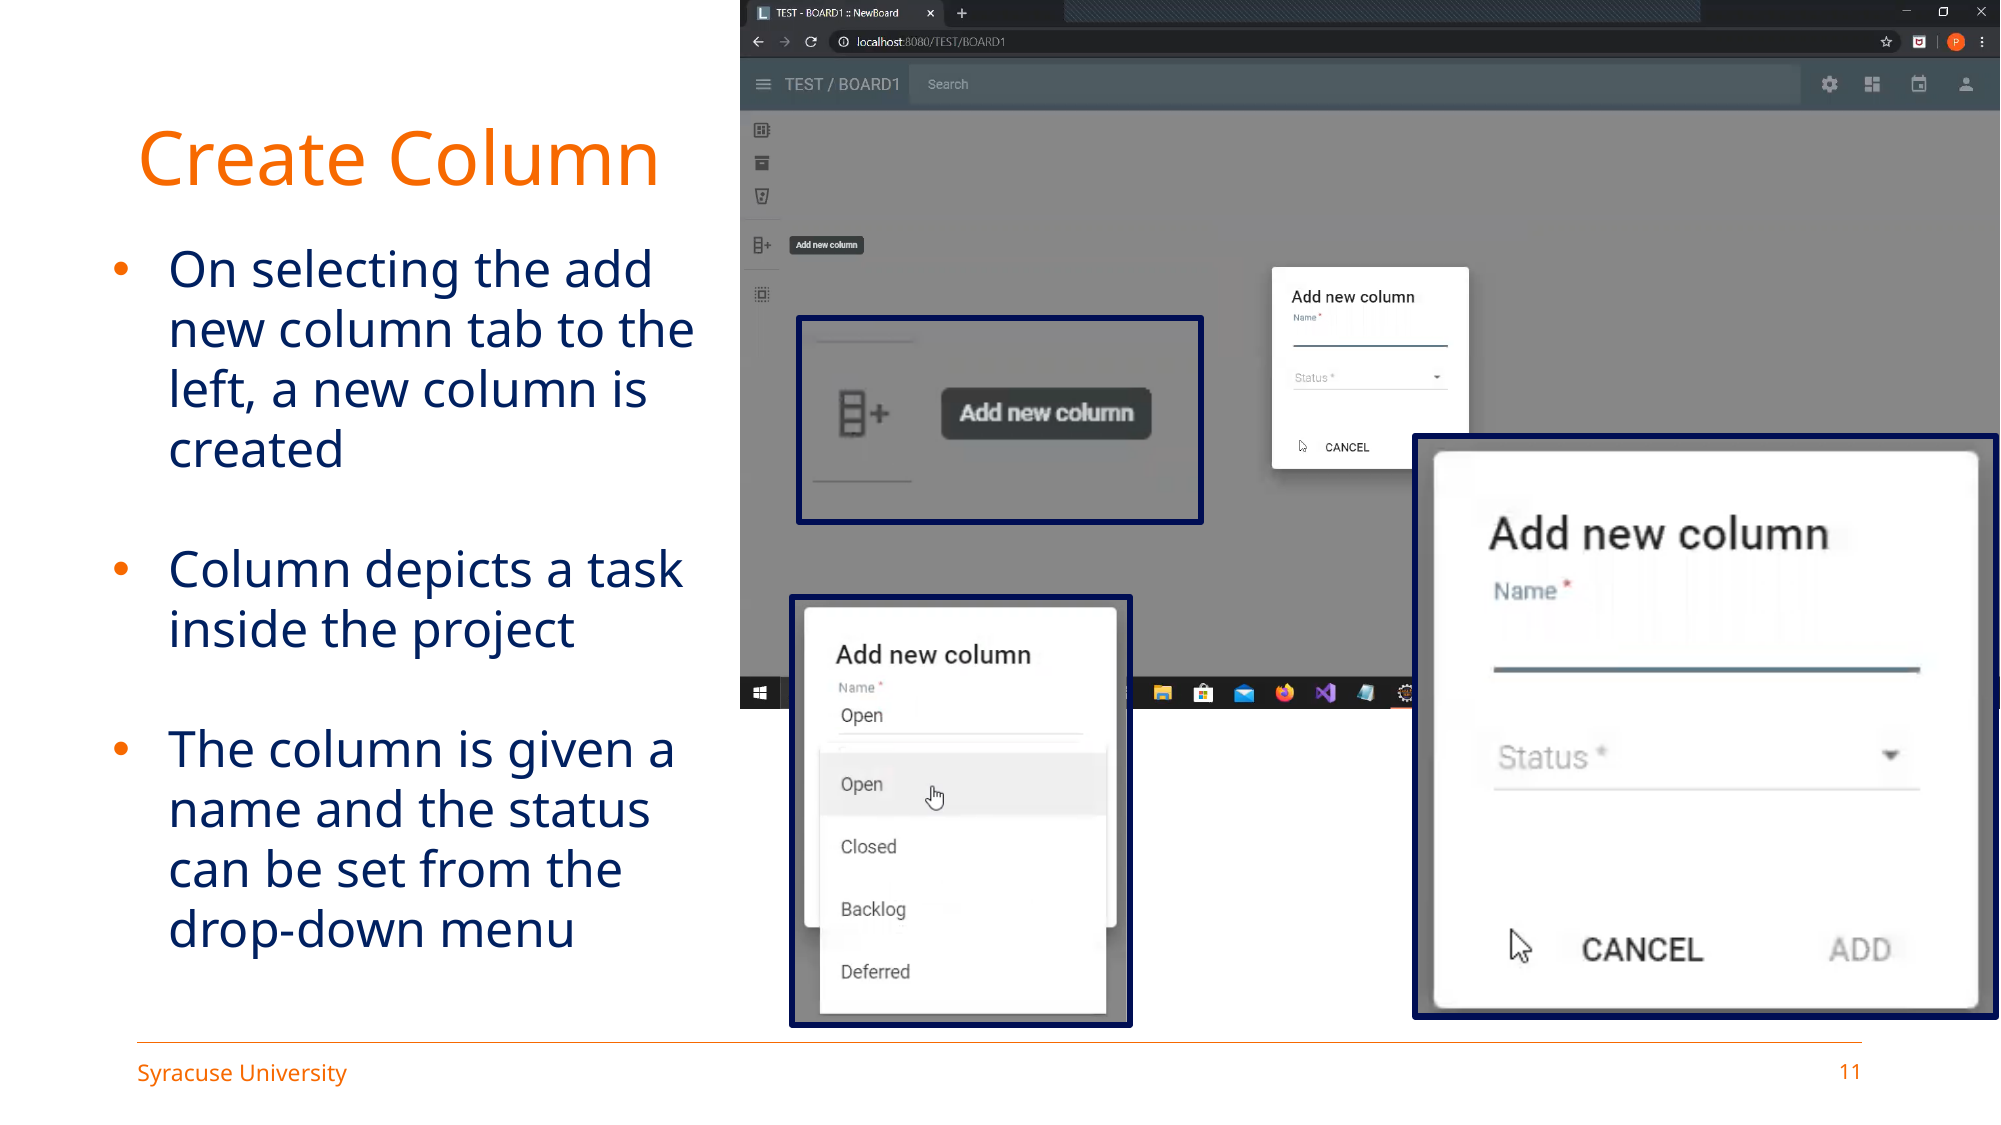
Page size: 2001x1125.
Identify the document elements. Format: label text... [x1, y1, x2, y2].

title Create Column [137, 52, 740, 230]
text_box On selecting the add new column tab to the left, a new column is created Column depicts a task inside the project The column is given a name and the status can be set from the drop-down menu [97, 230, 741, 966]
picture [740, 0, 2000, 1022]
